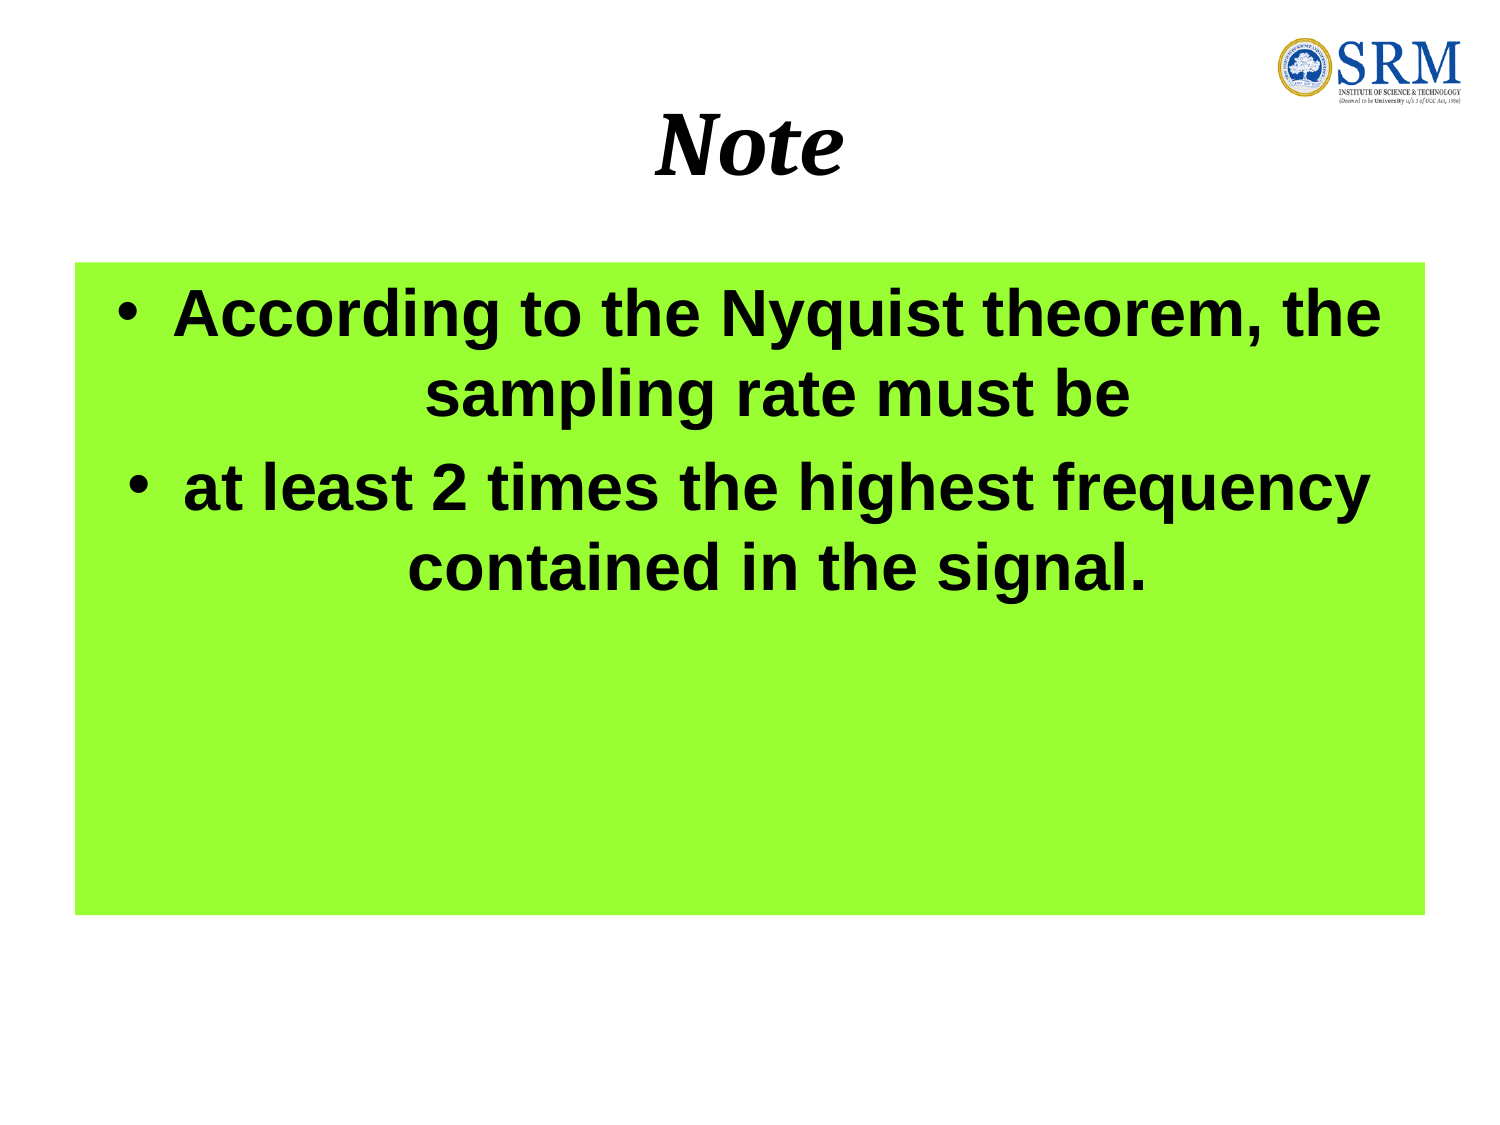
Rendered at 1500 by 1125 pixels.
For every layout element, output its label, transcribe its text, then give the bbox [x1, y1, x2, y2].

title Note [74, 44, 1426, 233]
picture [1275, 25, 1466, 113]
list According to the Nyquist theorem, the sampling rate must be at least 2 times the highest frequency contained in the signal. [74, 262, 1426, 916]
